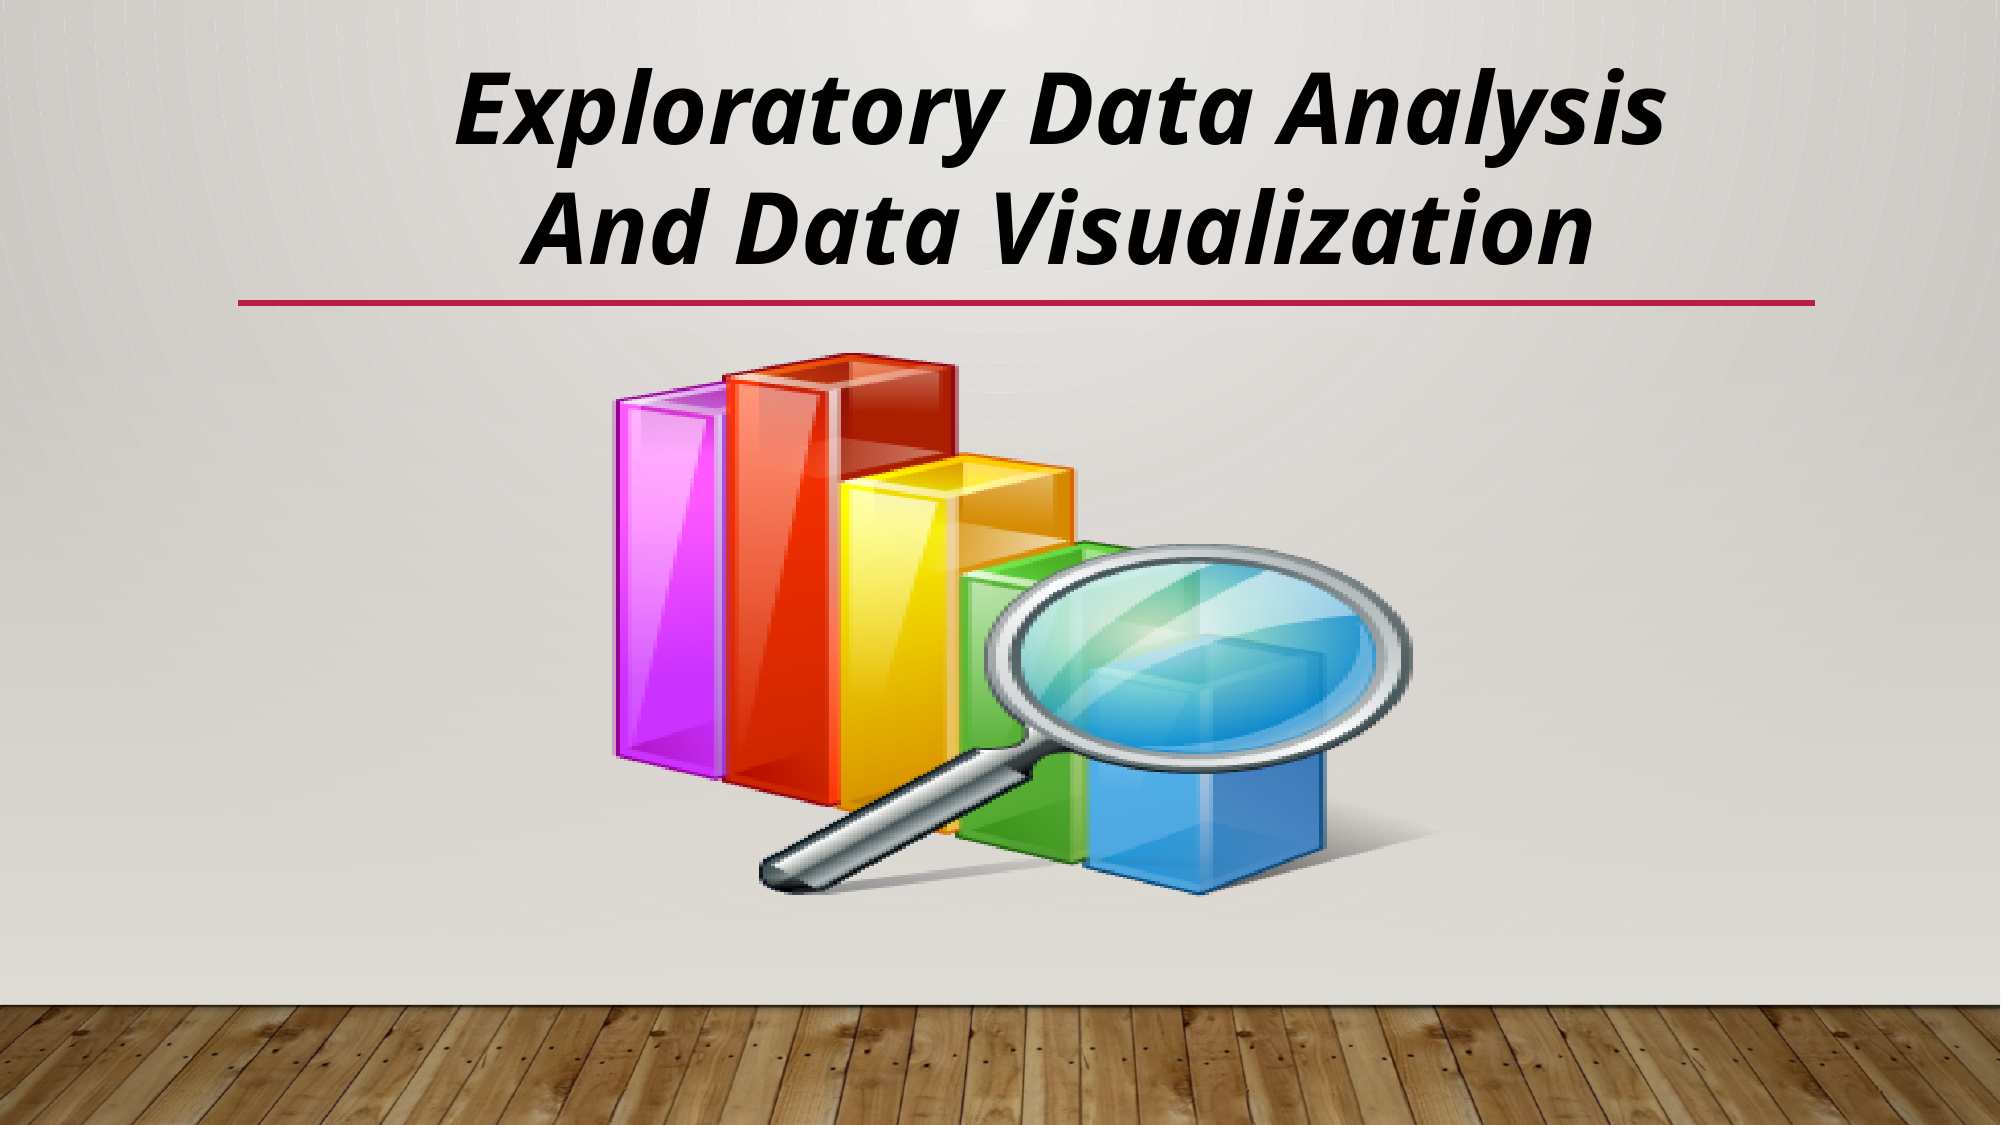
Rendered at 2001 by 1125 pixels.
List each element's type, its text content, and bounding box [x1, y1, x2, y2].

picture [0, 1005, 2000, 1125]
picture [538, 344, 1585, 907]
text_box Exploratory Data Analysis And Data Visualization [380, 37, 1743, 293]
